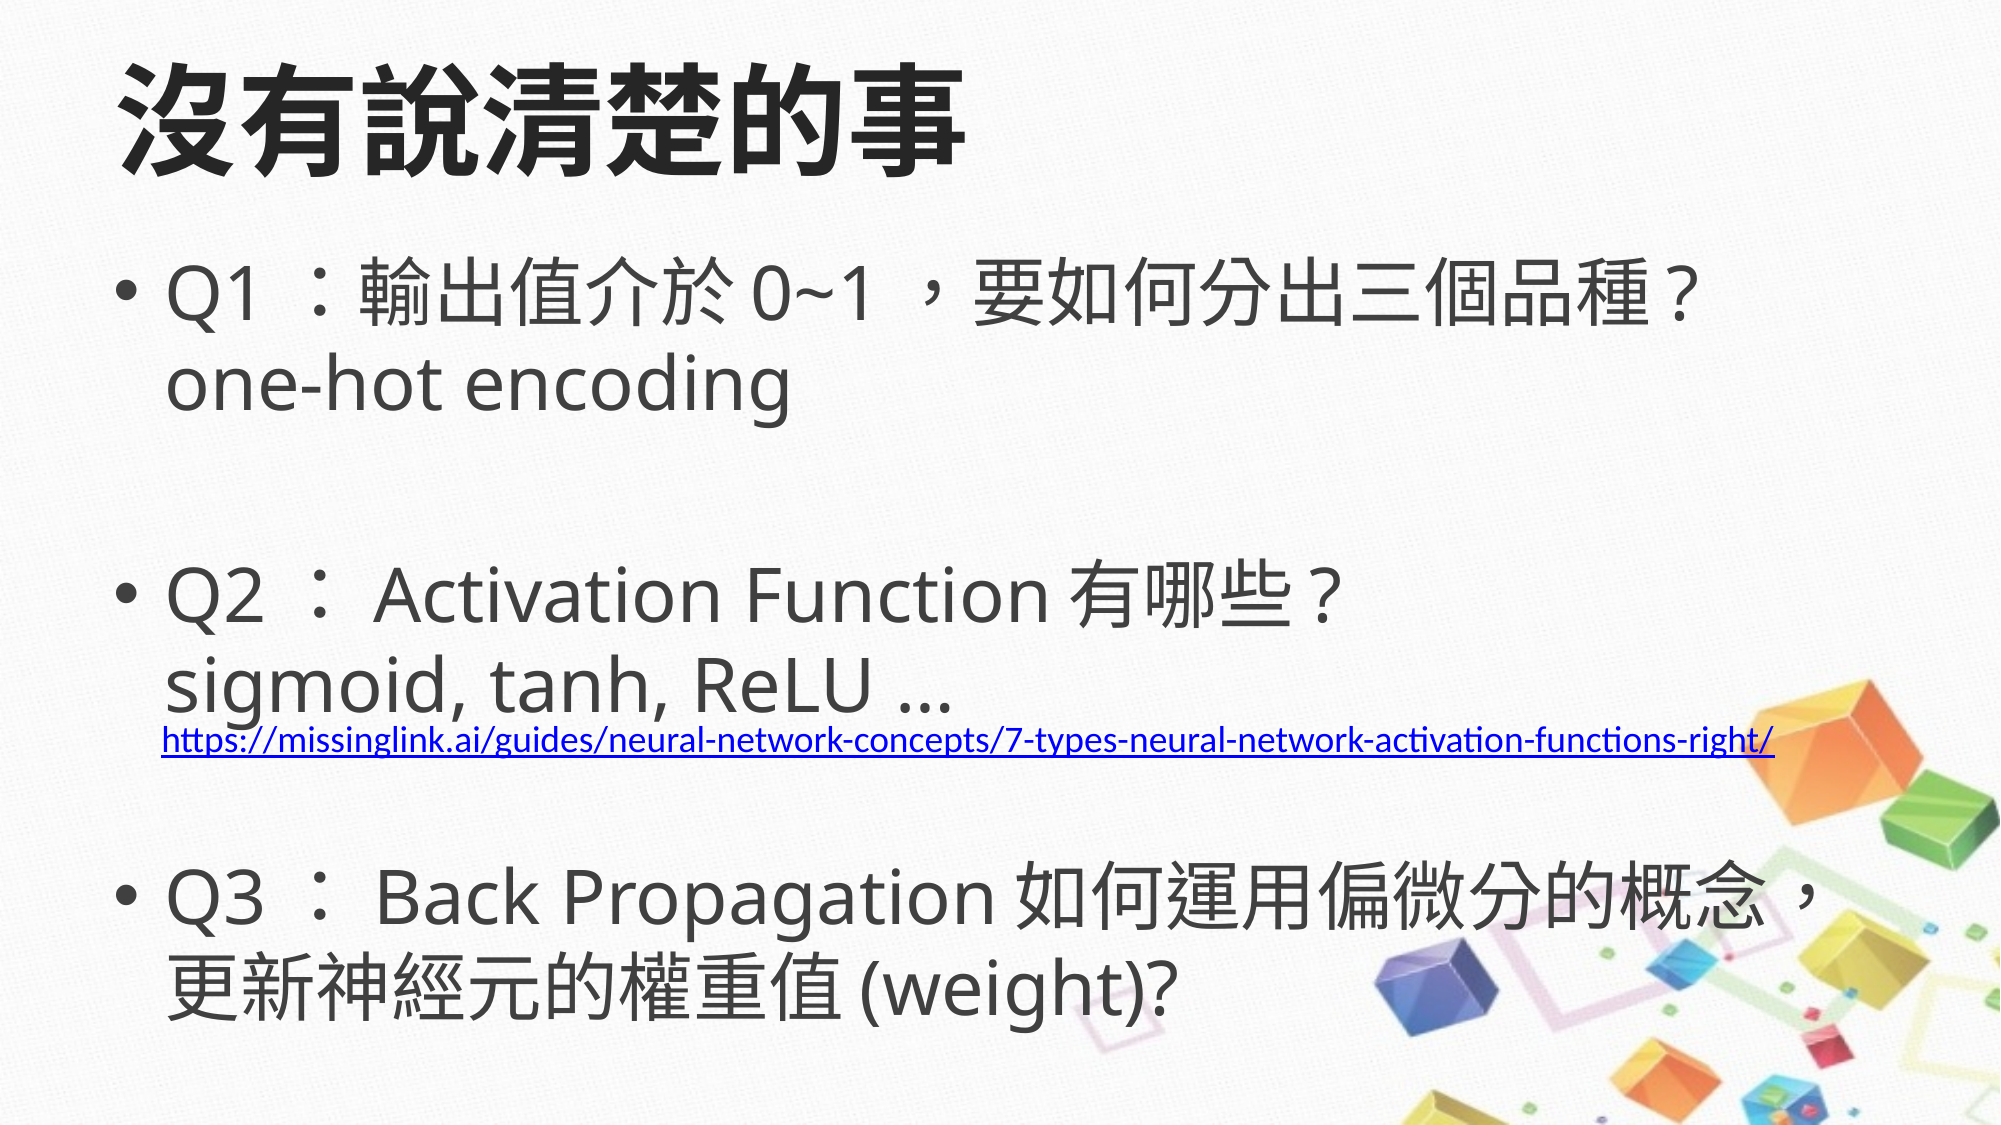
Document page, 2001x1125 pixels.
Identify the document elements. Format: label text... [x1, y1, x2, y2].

list Q1：輸出值介於0~1，要如何分出三個品種? one-hot encoding Q2：Activation Function有哪些? sigmoid, tanh, ReLU … Q3：Back Propagation如何運用偏微分的概念，更新神經元的權重值(weight)? [98, 236, 1899, 1046]
text_box https://missinglink.ai/guides/neural-network-concepts/7-types-neural-network-activation-functions-right/ [146, 707, 1879, 768]
title 沒有說清楚的事 [99, 24, 1900, 212]
